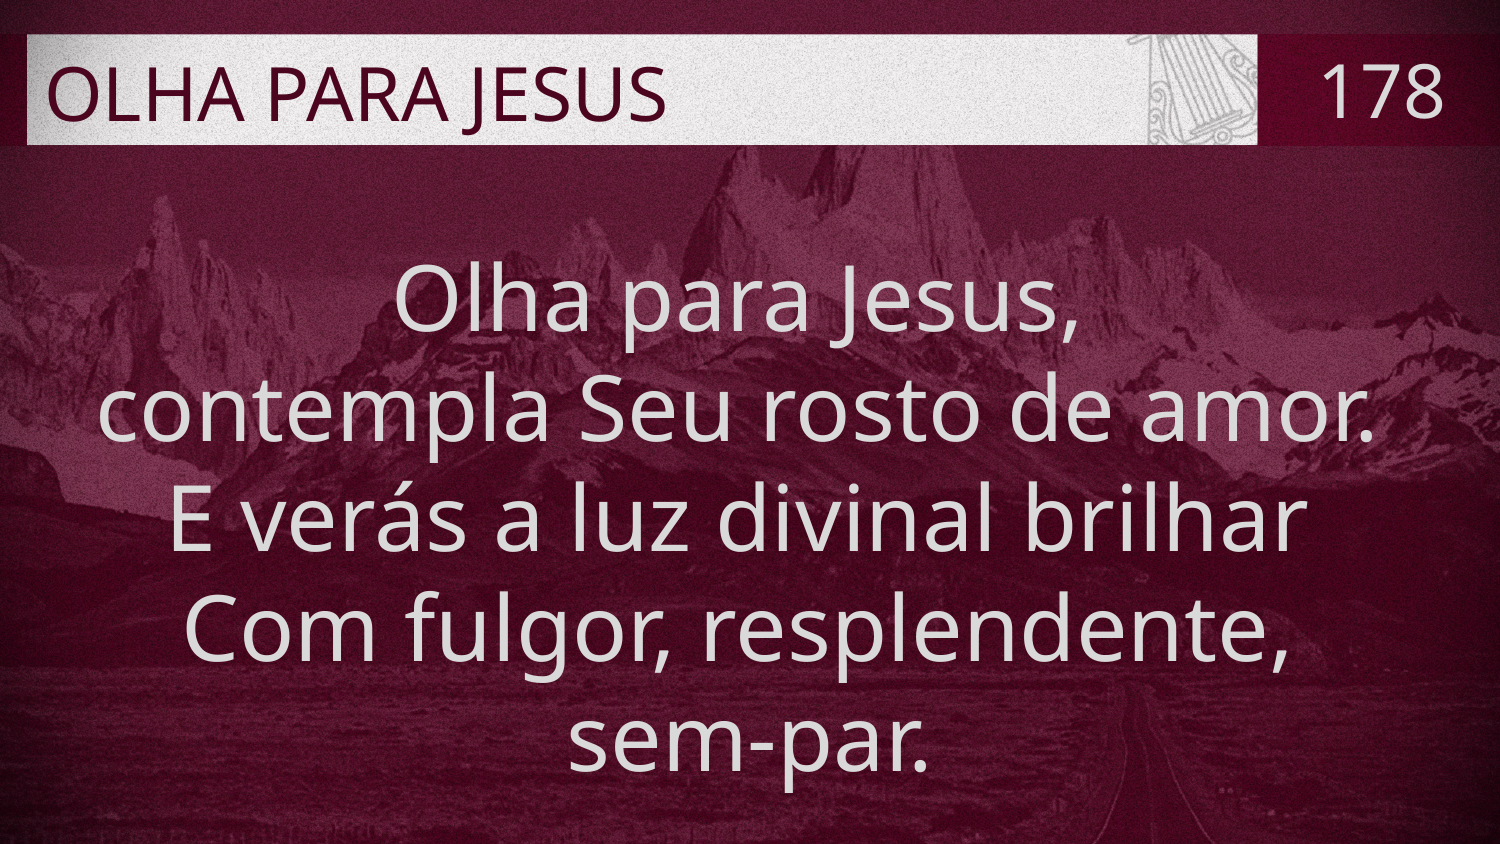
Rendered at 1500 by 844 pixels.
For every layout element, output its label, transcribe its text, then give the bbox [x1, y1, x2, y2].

list Olha para Jesus, contempla Seu rosto de amor. E verás a luz divinal brilhar Com fulgor, resplendente, sem-par. [0, 185, 1500, 844]
picture [0, 0, 1500, 185]
title OLHA PARA JESUS [29, 33, 1258, 151]
list 178 [1281, 36, 1483, 143]
